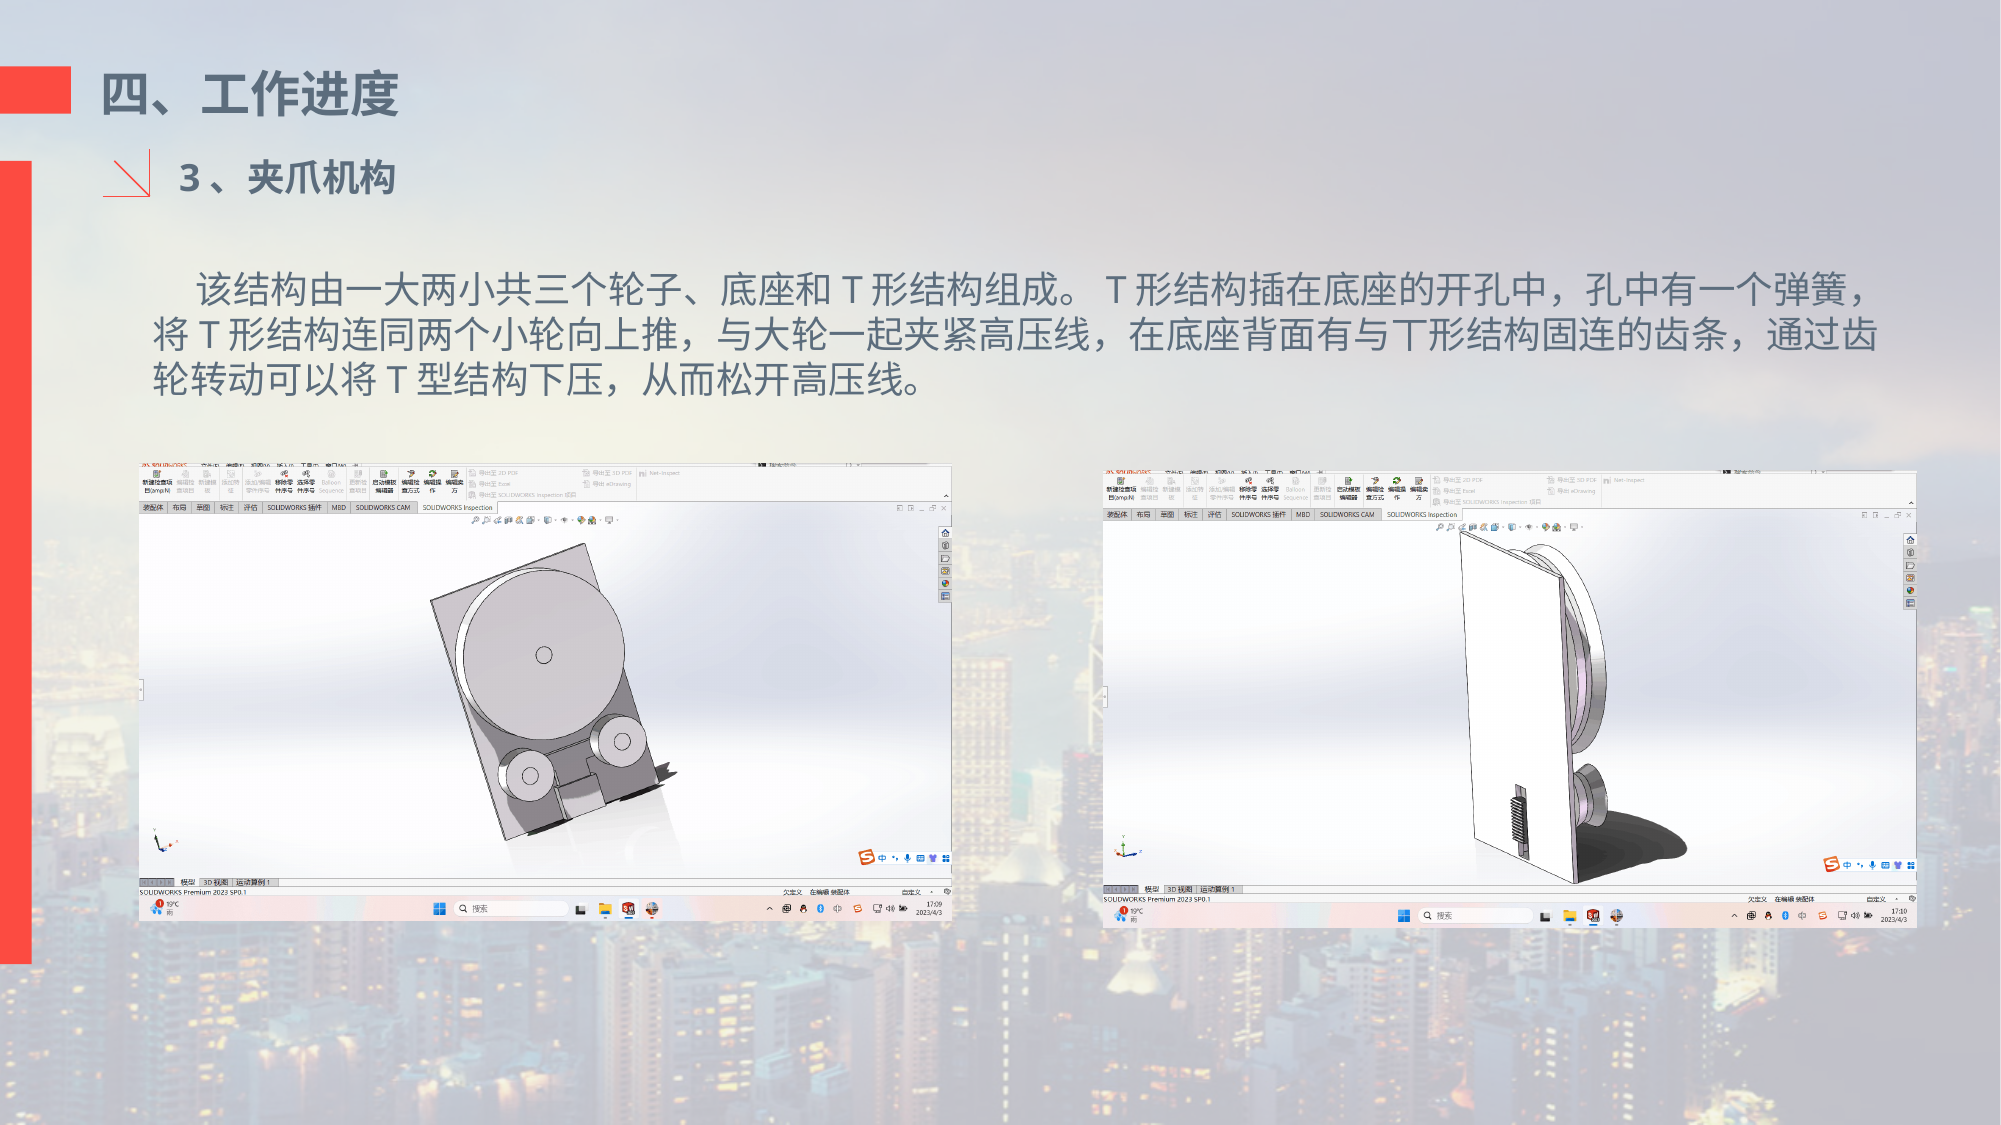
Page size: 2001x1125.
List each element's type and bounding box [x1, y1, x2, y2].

picture [0, 0, 2001, 1125]
text_box [102, 148, 150, 197]
